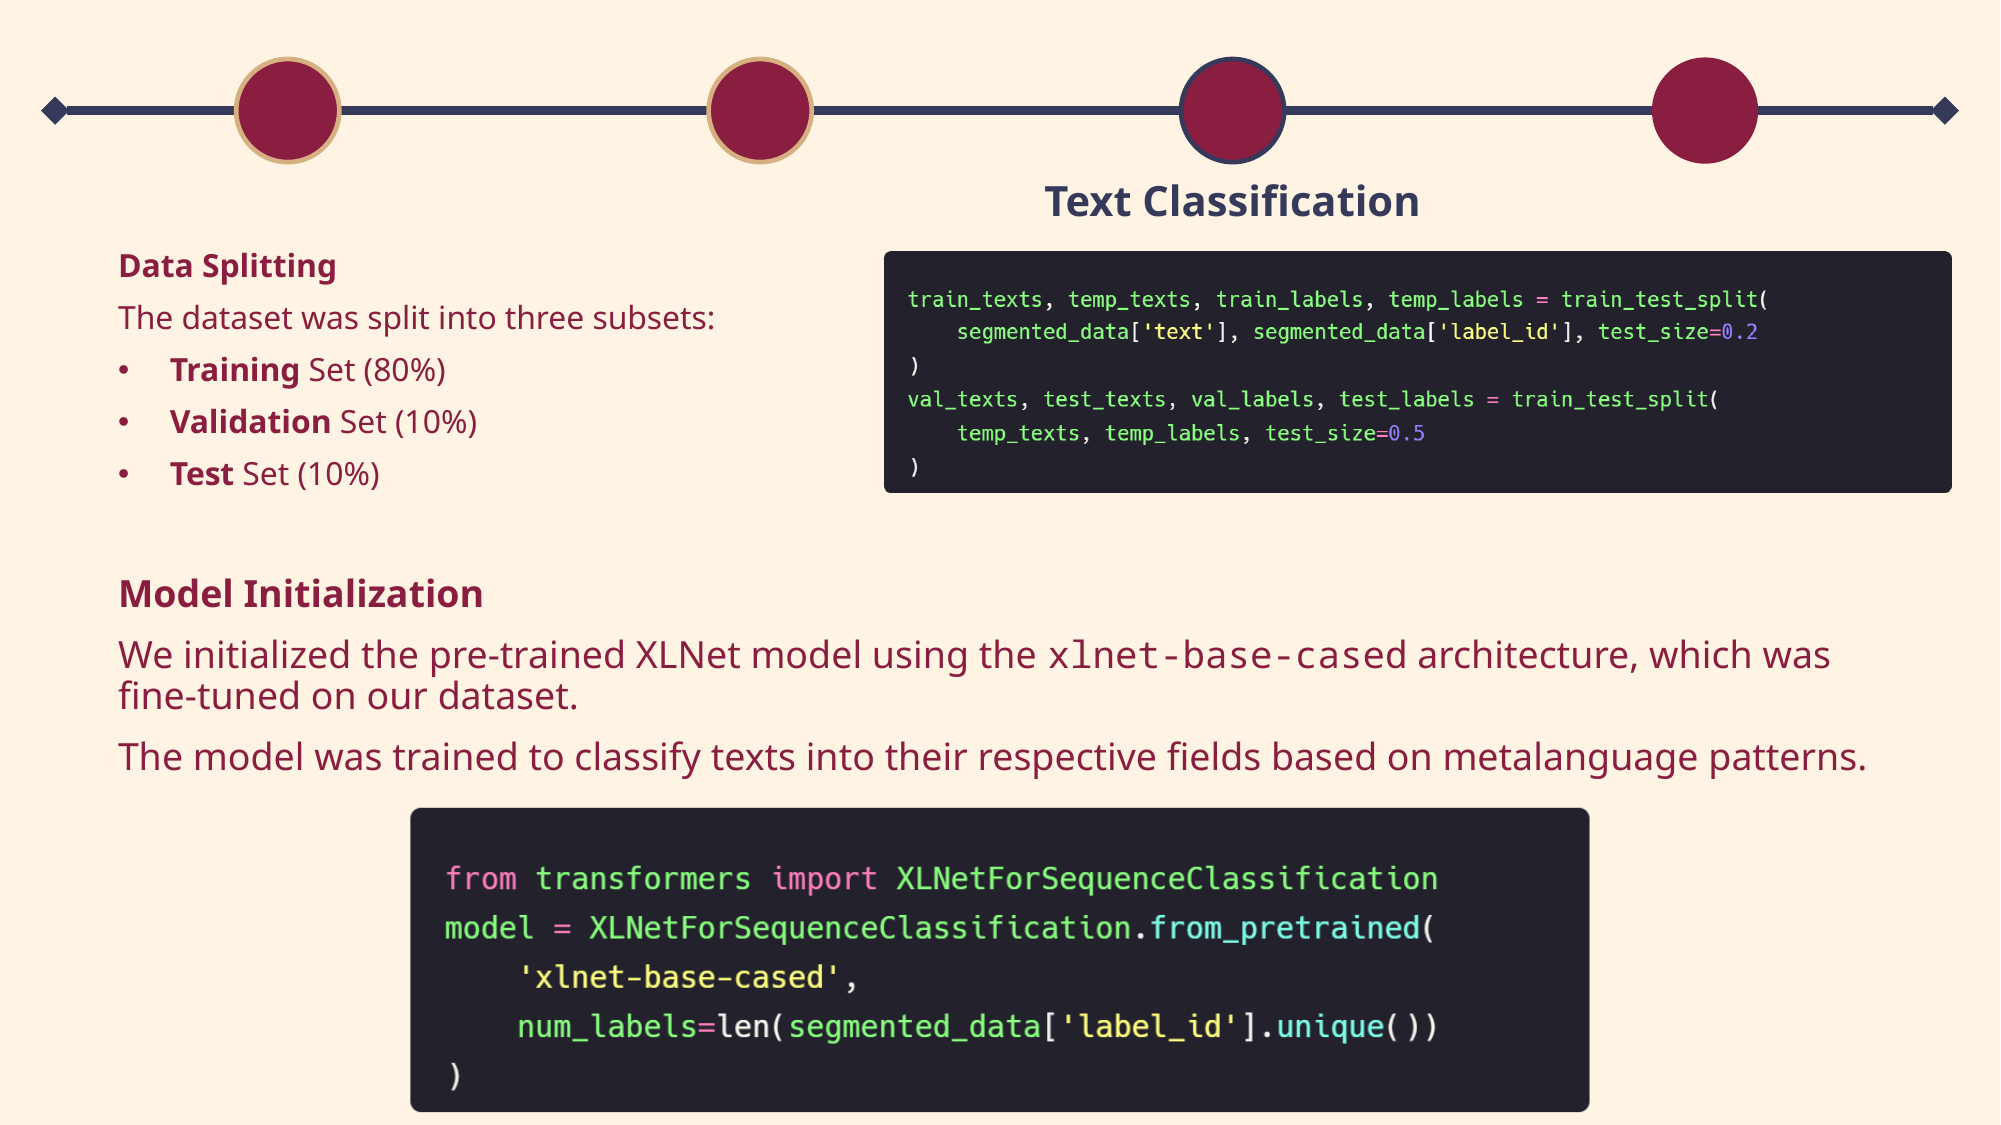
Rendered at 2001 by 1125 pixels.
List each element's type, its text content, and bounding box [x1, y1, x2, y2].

text_box Model Initialization We initialized the pre-trained XLNet model using the xlnet-base-cased architecture, which was fine-tuned on our dataset. The model was trained to classify texts into their respective fields based on metalanguage patterns. [103, 540, 1934, 814]
text_box [707, 57, 814, 110]
text_box [234, 57, 341, 110]
text_box Data Splitting The dataset was split into three subsets: Training Set (80%) Validation Set (10%) Test Set (10%) [103, 242, 812, 501]
text_box [234, 112, 341, 164]
text_box [1179, 112, 1286, 163]
text_box [1651, 57, 1759, 110]
text_box Text Classification [1022, 163, 1443, 241]
picture [868, 241, 1967, 501]
text_box [1651, 112, 1759, 164]
picture [388, 794, 1611, 1125]
text_box [1179, 57, 1286, 110]
text_box [707, 112, 814, 164]
